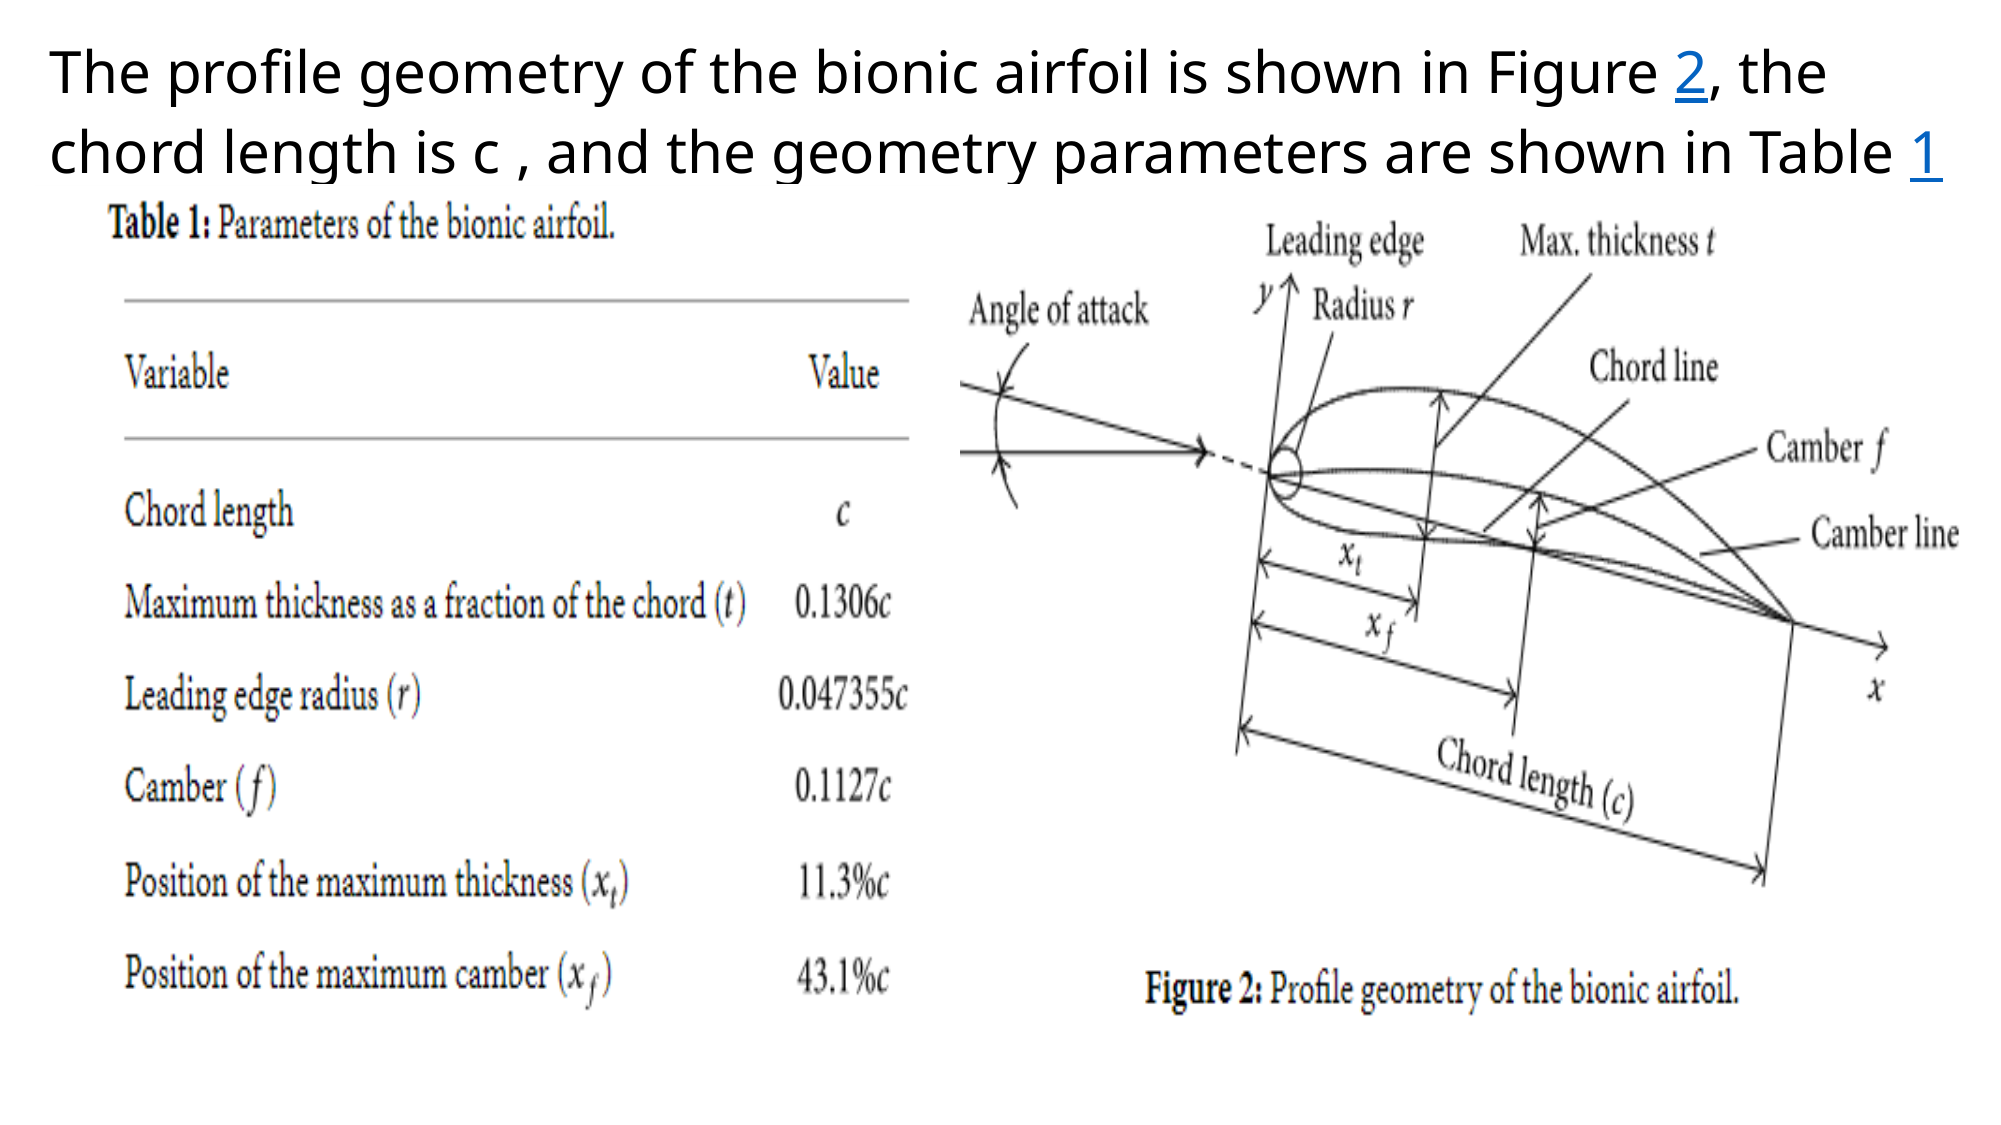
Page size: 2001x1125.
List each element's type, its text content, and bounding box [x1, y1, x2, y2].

picture [34, 184, 1976, 1068]
text_box The profile geometry of the bionic airfoil is shown in Figure 2, the chord length is c , and the geometry parameters are shown in Table 1 [35, 28, 1976, 184]
